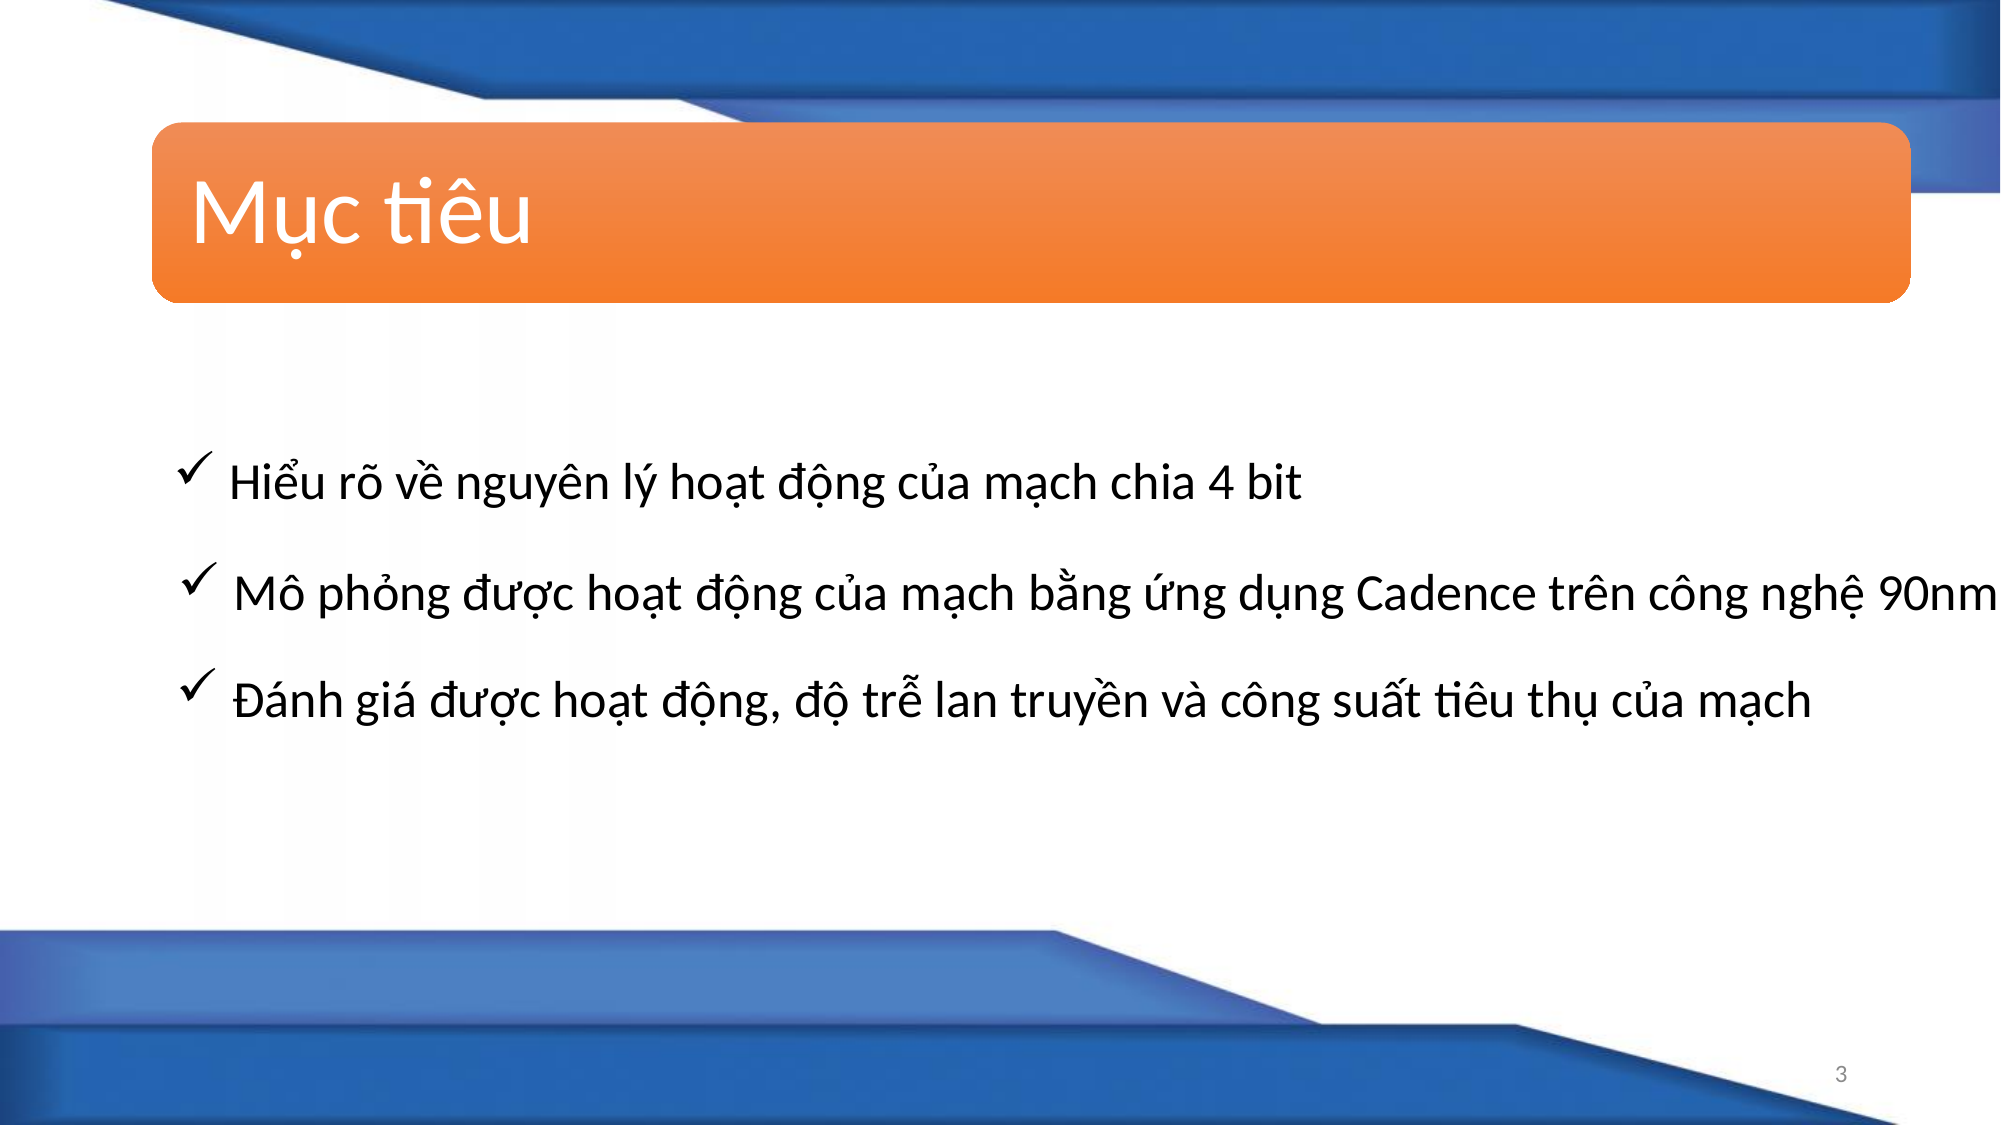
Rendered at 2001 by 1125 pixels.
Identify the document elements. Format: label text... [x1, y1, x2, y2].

text_box Đánh giá được hoạt động, độ trễ lan truyền và công suất tiêu thụ của mạch [161, 657, 1830, 735]
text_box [151, 122, 1911, 304]
text_box Mô phỏng được hoạt động của mạch bằng ứng dụng Cadence trên công nghệ 90nm [162, 551, 2000, 629]
text_box Hiểu rõ về nguyên lý hoạt động của mạch chia 4 bit [158, 440, 1320, 518]
picture [0, 0, 2001, 1125]
slide_number 3 [1412, 1042, 1863, 1103]
